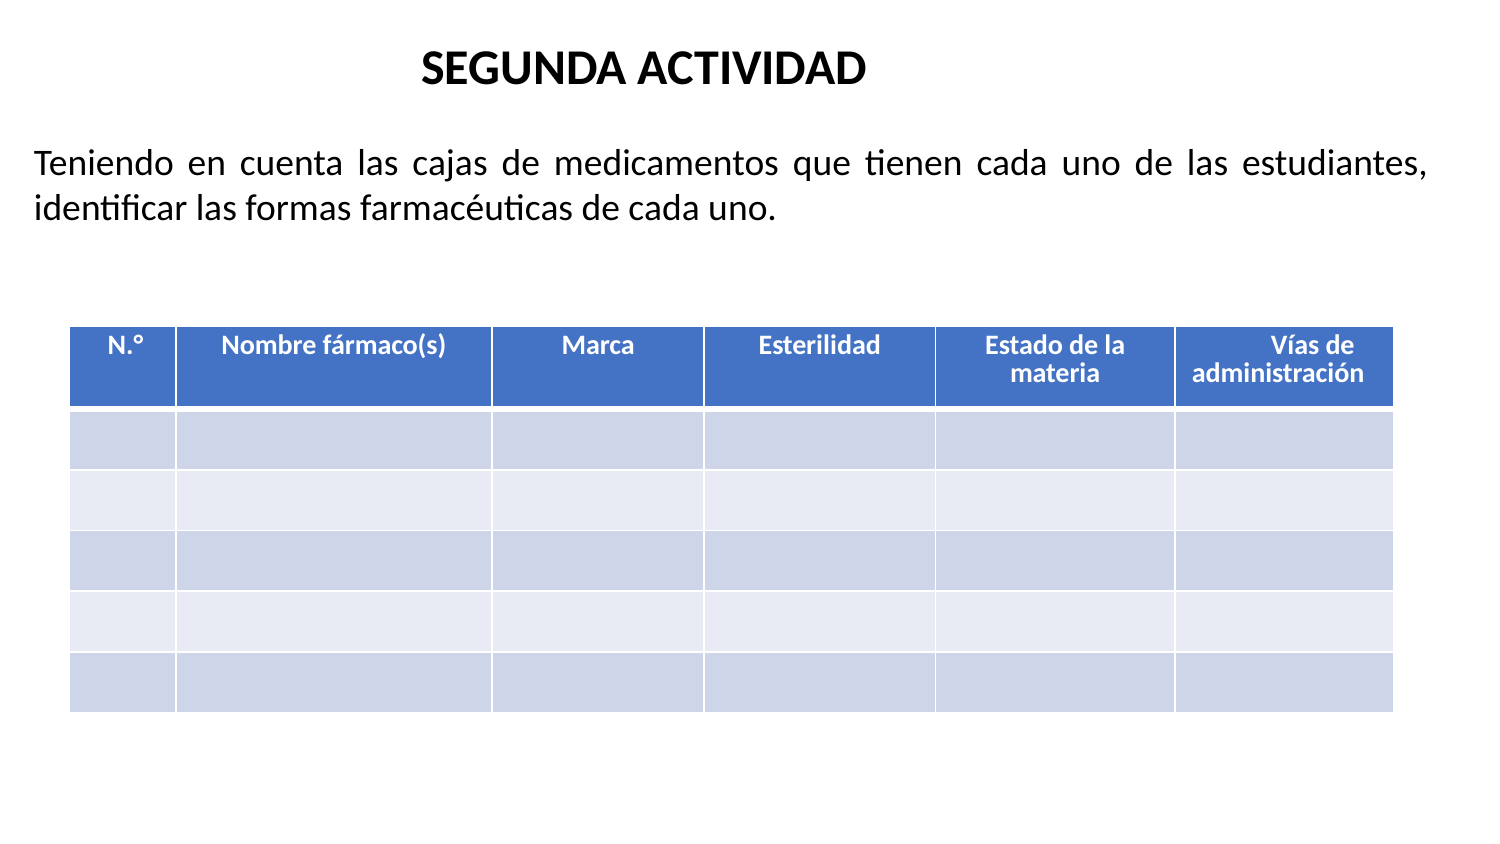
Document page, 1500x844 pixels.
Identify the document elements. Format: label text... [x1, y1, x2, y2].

table_header Vías de administración [1176, 327, 1393, 406]
table_cell [705, 592, 935, 651]
table_cell [177, 471, 491, 530]
table_cell [705, 531, 935, 590]
table_header Esterilidad [705, 327, 935, 406]
table_cell [936, 412, 1174, 469]
table_cell [493, 531, 703, 590]
table_cell [70, 653, 175, 712]
table_header N.° [70, 327, 175, 406]
table_cell [177, 592, 491, 651]
table_cell [493, 412, 703, 469]
text_box SEGUNDA ACTIVIDAD [55, 27, 1244, 103]
table_cell [1176, 412, 1393, 469]
table_cell [705, 653, 935, 712]
table_cell [705, 471, 935, 530]
table_cell [705, 412, 935, 469]
table_cell [936, 592, 1174, 651]
table_cell [1176, 471, 1393, 530]
table_cell [493, 592, 703, 651]
table_header Estado de la materia [936, 327, 1174, 406]
table_header Nombre fármaco(s) [177, 327, 491, 406]
table_cell [177, 653, 491, 712]
table_cell [936, 531, 1174, 590]
table_cell [493, 471, 703, 530]
table_header Marca [493, 327, 703, 406]
table_cell [177, 412, 491, 469]
table_cell [1176, 531, 1393, 590]
table_cell [1176, 592, 1393, 651]
table_cell [936, 471, 1174, 530]
table_cell [70, 592, 175, 651]
table_cell [493, 653, 703, 712]
text_box Teniendo en cuenta las cajas de medicamentos que tienen cada uno de las estudiantes, identificar las formas farmacéuticas de cada uno. [19, 130, 1445, 236]
table_cell [70, 412, 175, 469]
table_cell [70, 531, 175, 590]
table_cell [177, 531, 491, 590]
table_cell [70, 471, 175, 530]
table_cell [1176, 653, 1393, 712]
table_cell [936, 653, 1174, 712]
